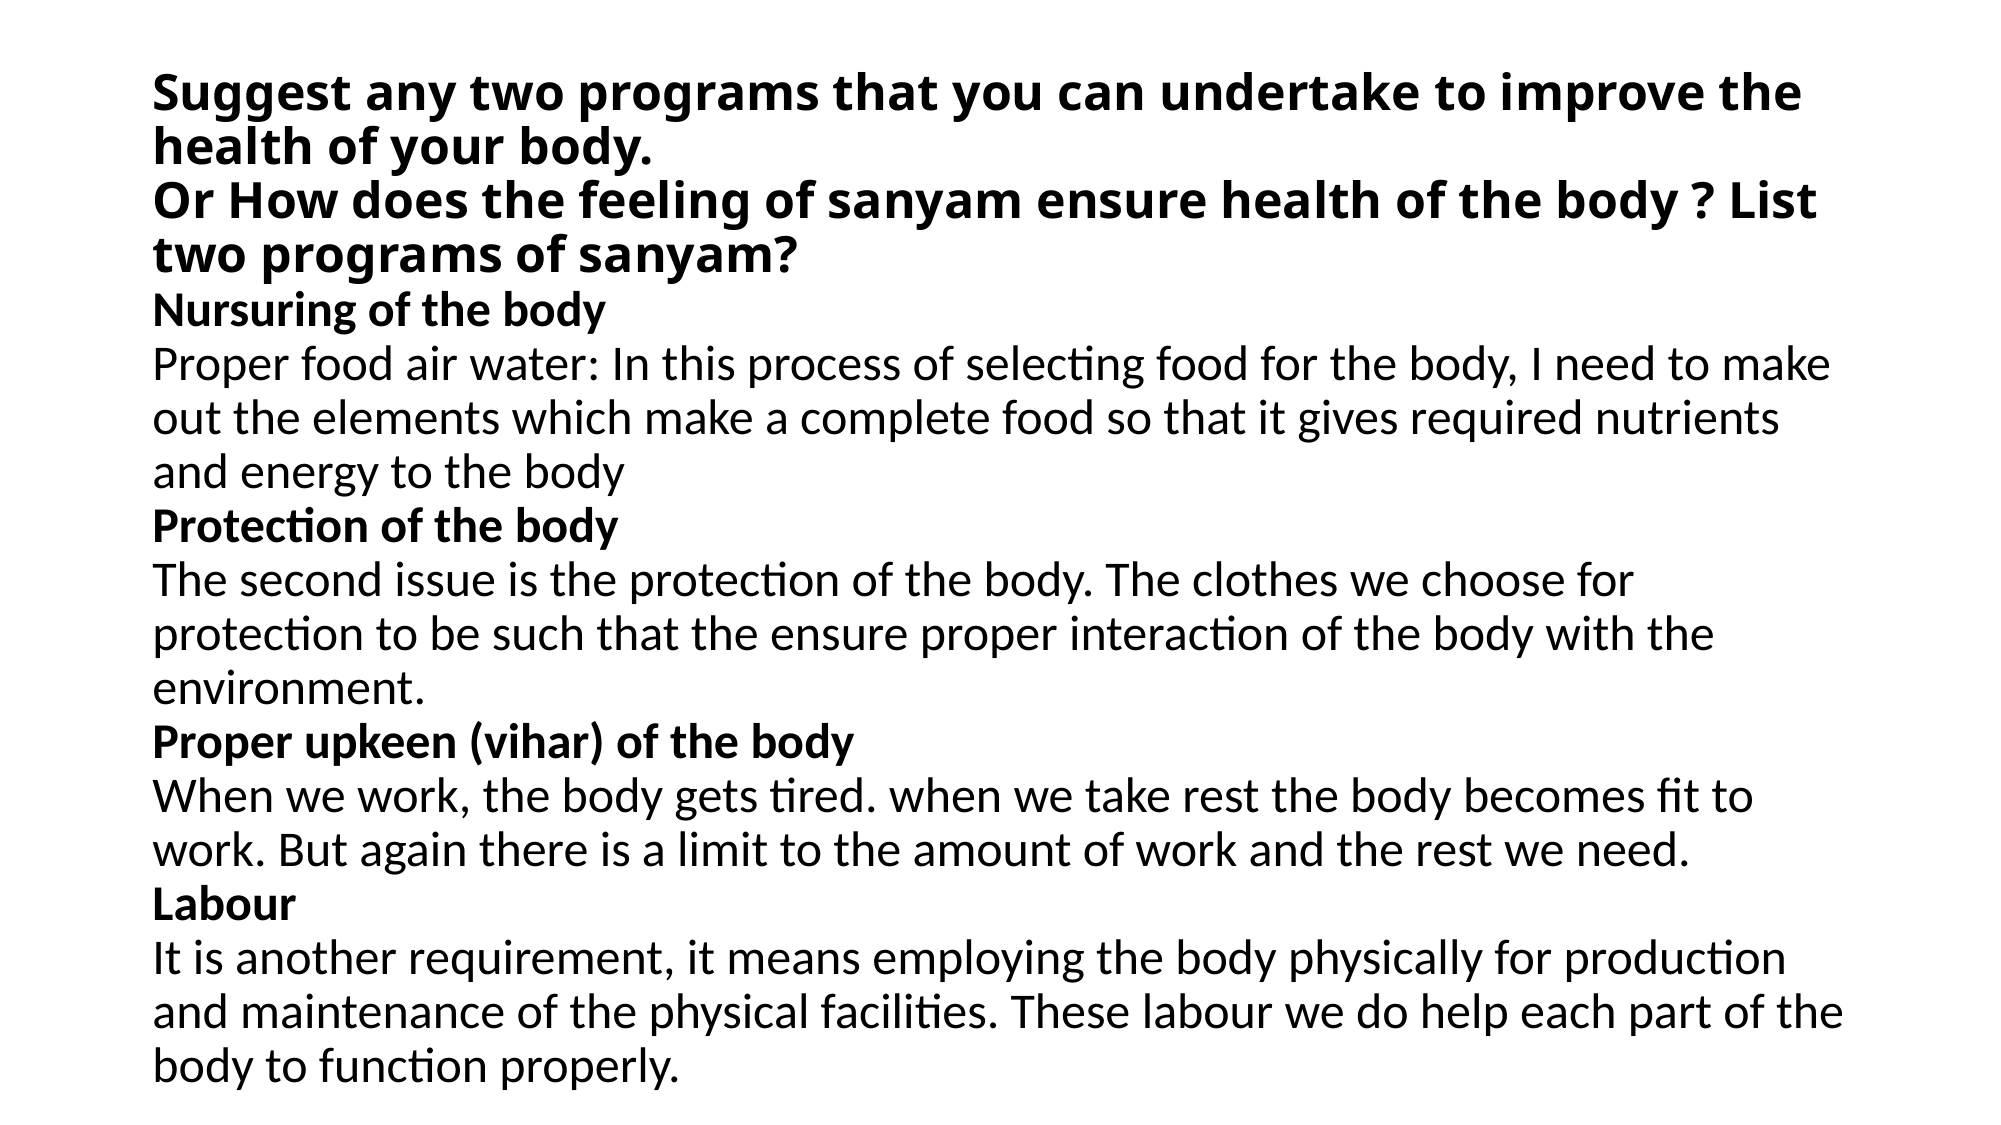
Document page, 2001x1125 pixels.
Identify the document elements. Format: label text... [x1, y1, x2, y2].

title Suggest any two programs that you can undertake to improve the health of your body. Or How does the feeling of sanyam ensure health of the body ? List two programs of sanyam? Nursuring of the body Proper food air water: In this process of selecting food for the body, I need to make out the elements which make a complete food so that it gives required nutrients and energy to the body Protection of the body The second issue is the protection of the body. The clothes we choose for protection to be such that the ensure proper interaction of the body with the environment. Proper upkeen (vihar) of the body When we work, the body gets tired. when we take rest the body becomes fit to work. But again there is a limit to the amount of work and the rest we need. Labour It is another requirement, it means employing the body physically for production and maintenance of the physical facilities. These labour we do help each part of the body to function properly. [137, 59, 1863, 221]
